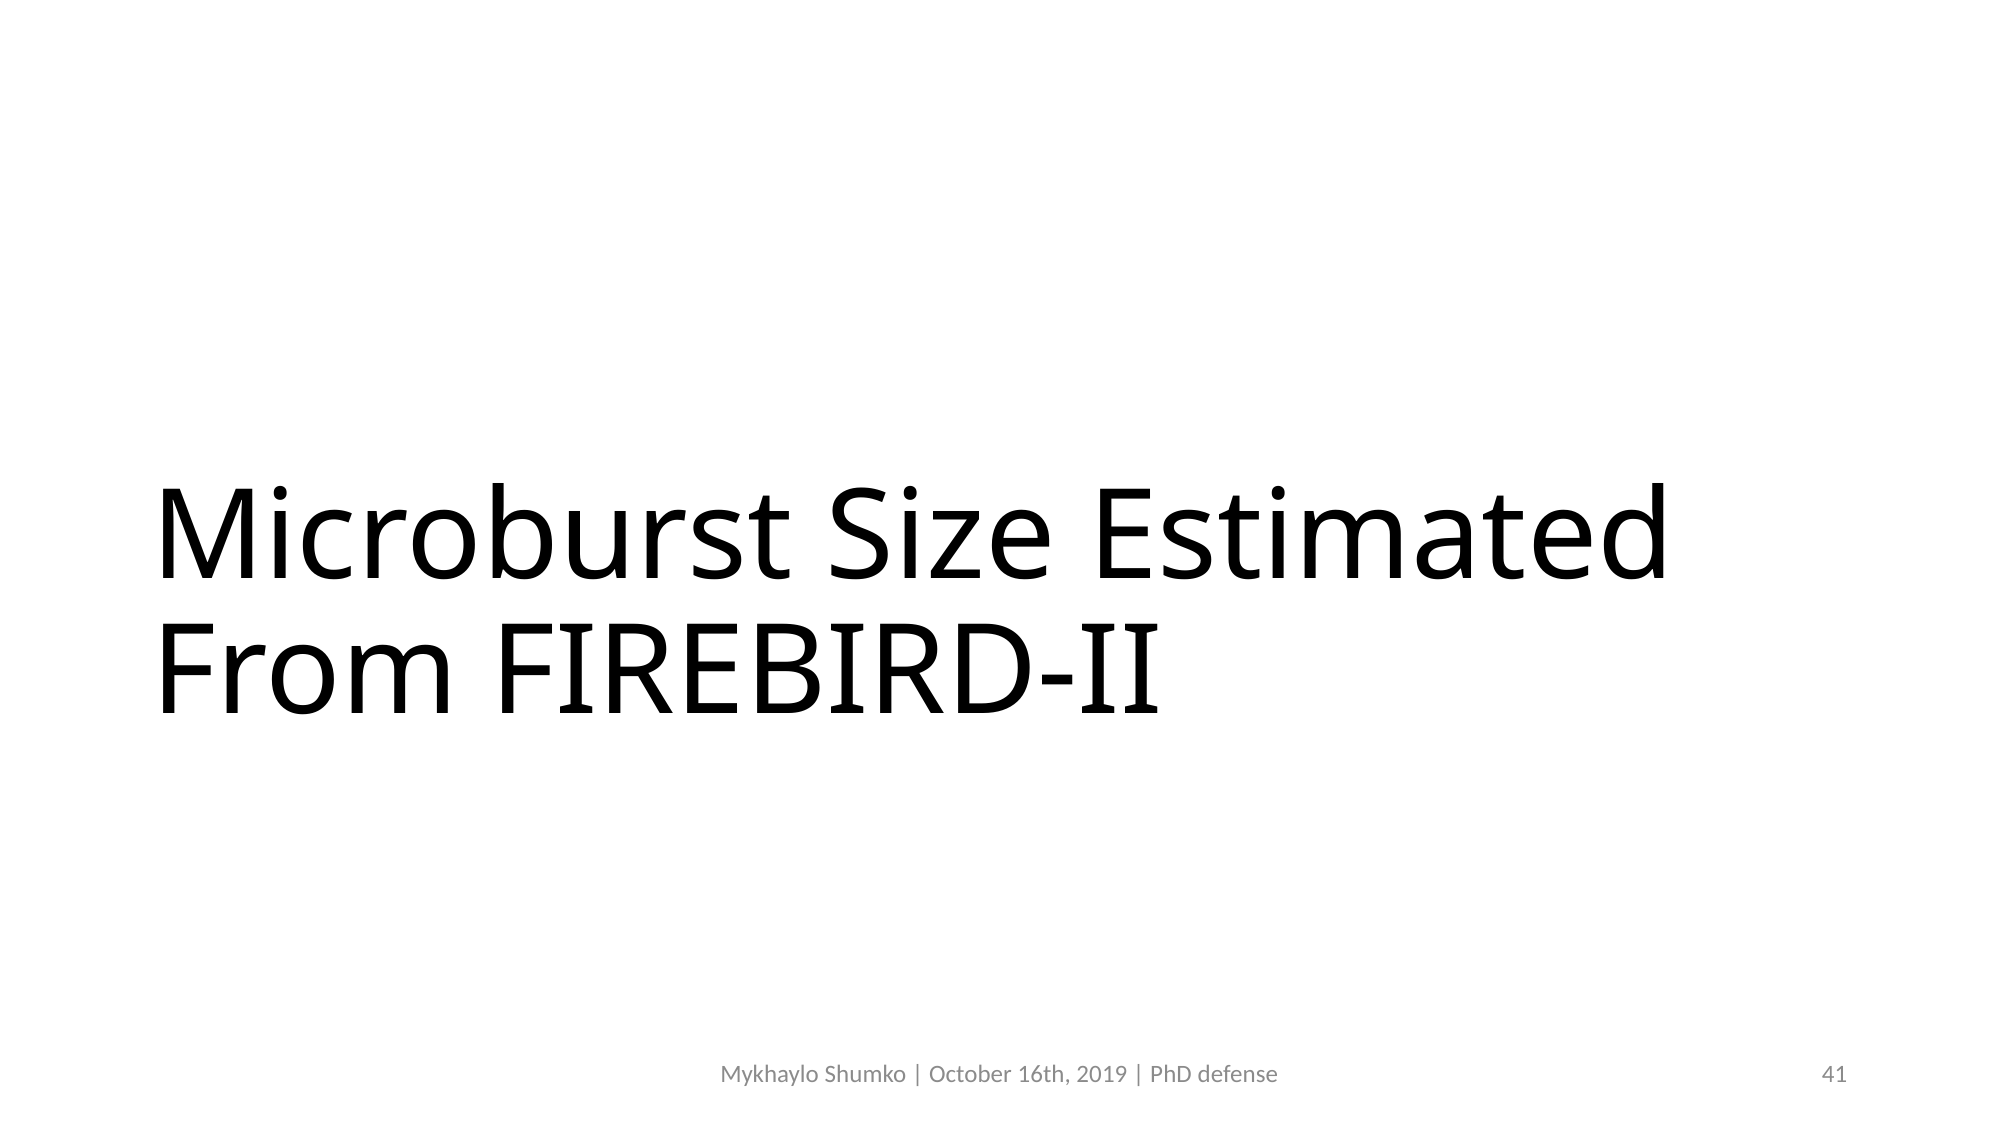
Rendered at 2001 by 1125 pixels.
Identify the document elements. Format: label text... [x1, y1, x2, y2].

title Microburst Size Estimated From FIREBIRD-II [136, 280, 1862, 749]
footer Mykhaylo Shumko | October 16th, 2019 | PhD defense [662, 1042, 1338, 1103]
slide_number 41 [1412, 1042, 1863, 1103]
